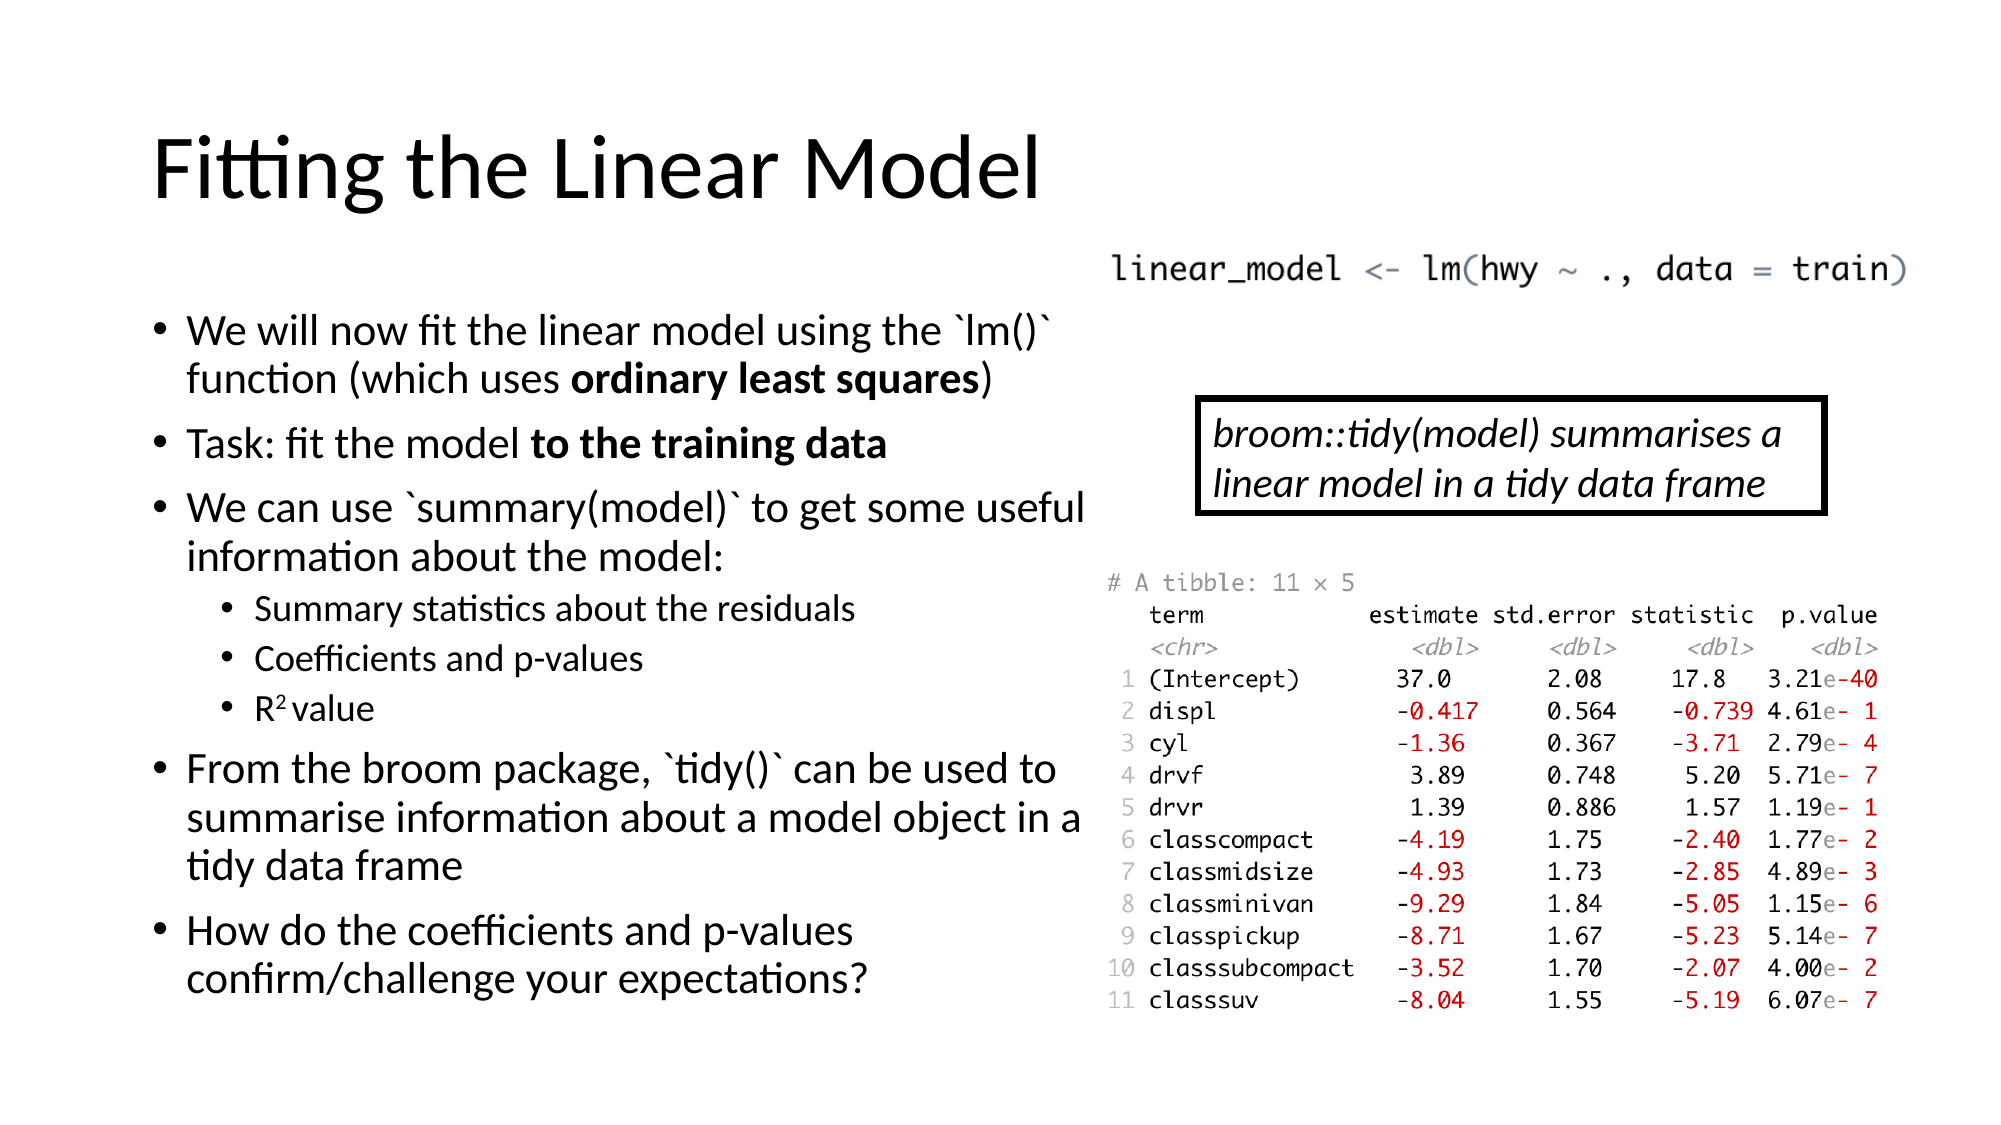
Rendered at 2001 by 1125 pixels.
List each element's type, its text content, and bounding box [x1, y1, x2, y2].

list We will now fit the linear model using the `lm()` function (which uses ordinary least squares) Task: fit the model to the training data We can use `summary(model)` to get some useful information about the model: Summary statistics about the residuals Coefficients and p-values R2 value From the broom package, `tidy()` can be used to summarise information about a model object in a tidy data frame How do the coefficients and p-values confirm/challenge your expectations? [137, 299, 1103, 1014]
picture [1102, 569, 1889, 1014]
text_box broom::tidy(model) summarises a linear model in a tidy data frame [1197, 398, 1825, 514]
picture [1107, 239, 1914, 291]
title Fitting the Linear Model [137, 59, 1863, 278]
